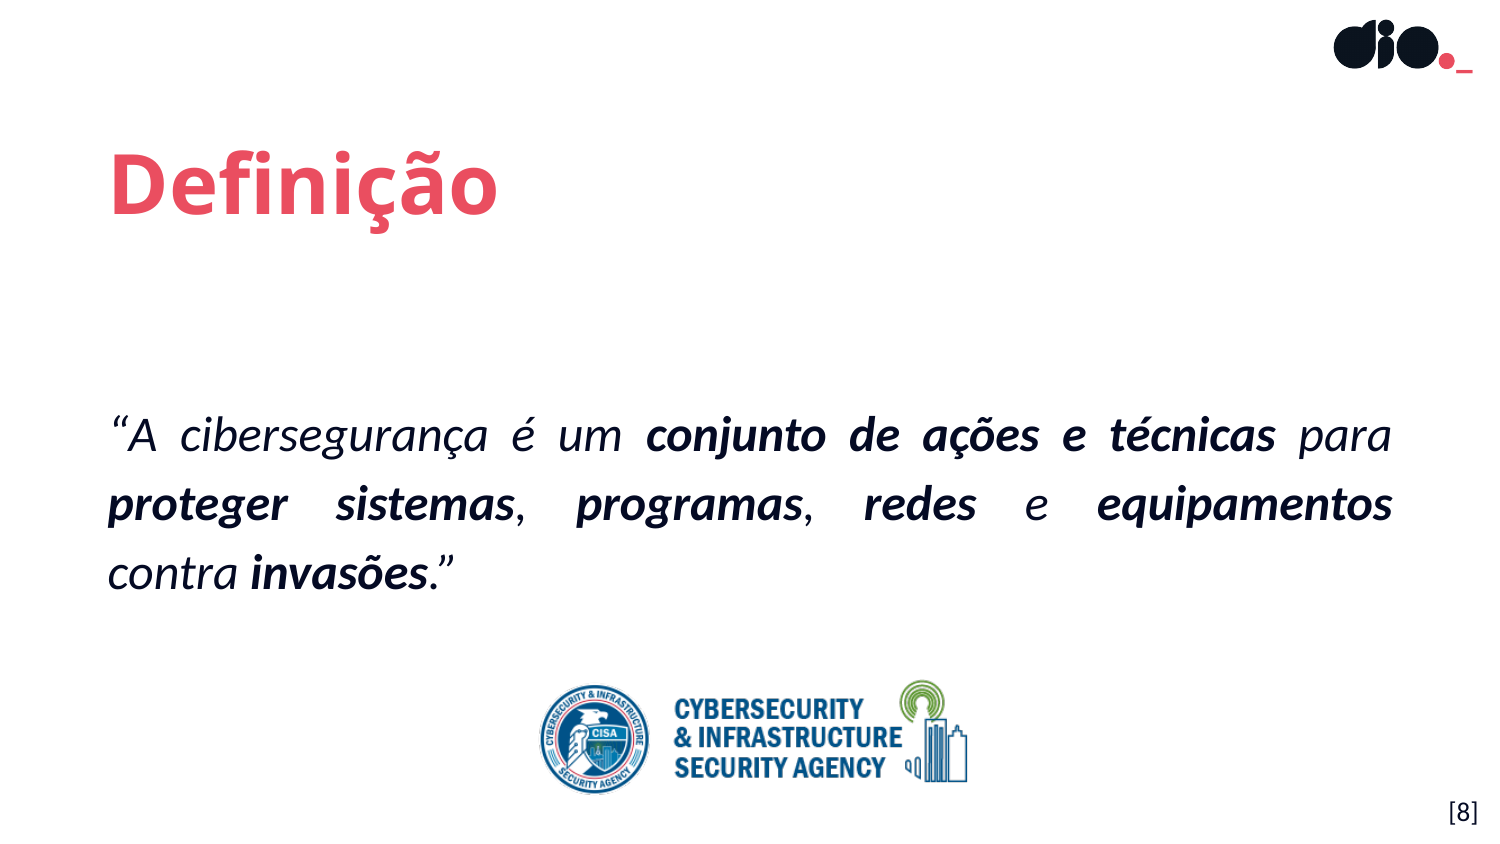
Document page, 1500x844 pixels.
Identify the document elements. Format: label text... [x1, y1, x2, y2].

text_box Definição [92, 104, 1408, 243]
picture [1333, 19, 1473, 74]
picture [524, 665, 976, 808]
slide_number [8] [1403, 779, 1494, 844]
text_box “A cibersegurança é um conjunto de ações e técnicas para proteger sistemas, programas, redes e equipamentos contra invasões.” [92, 243, 1408, 749]
